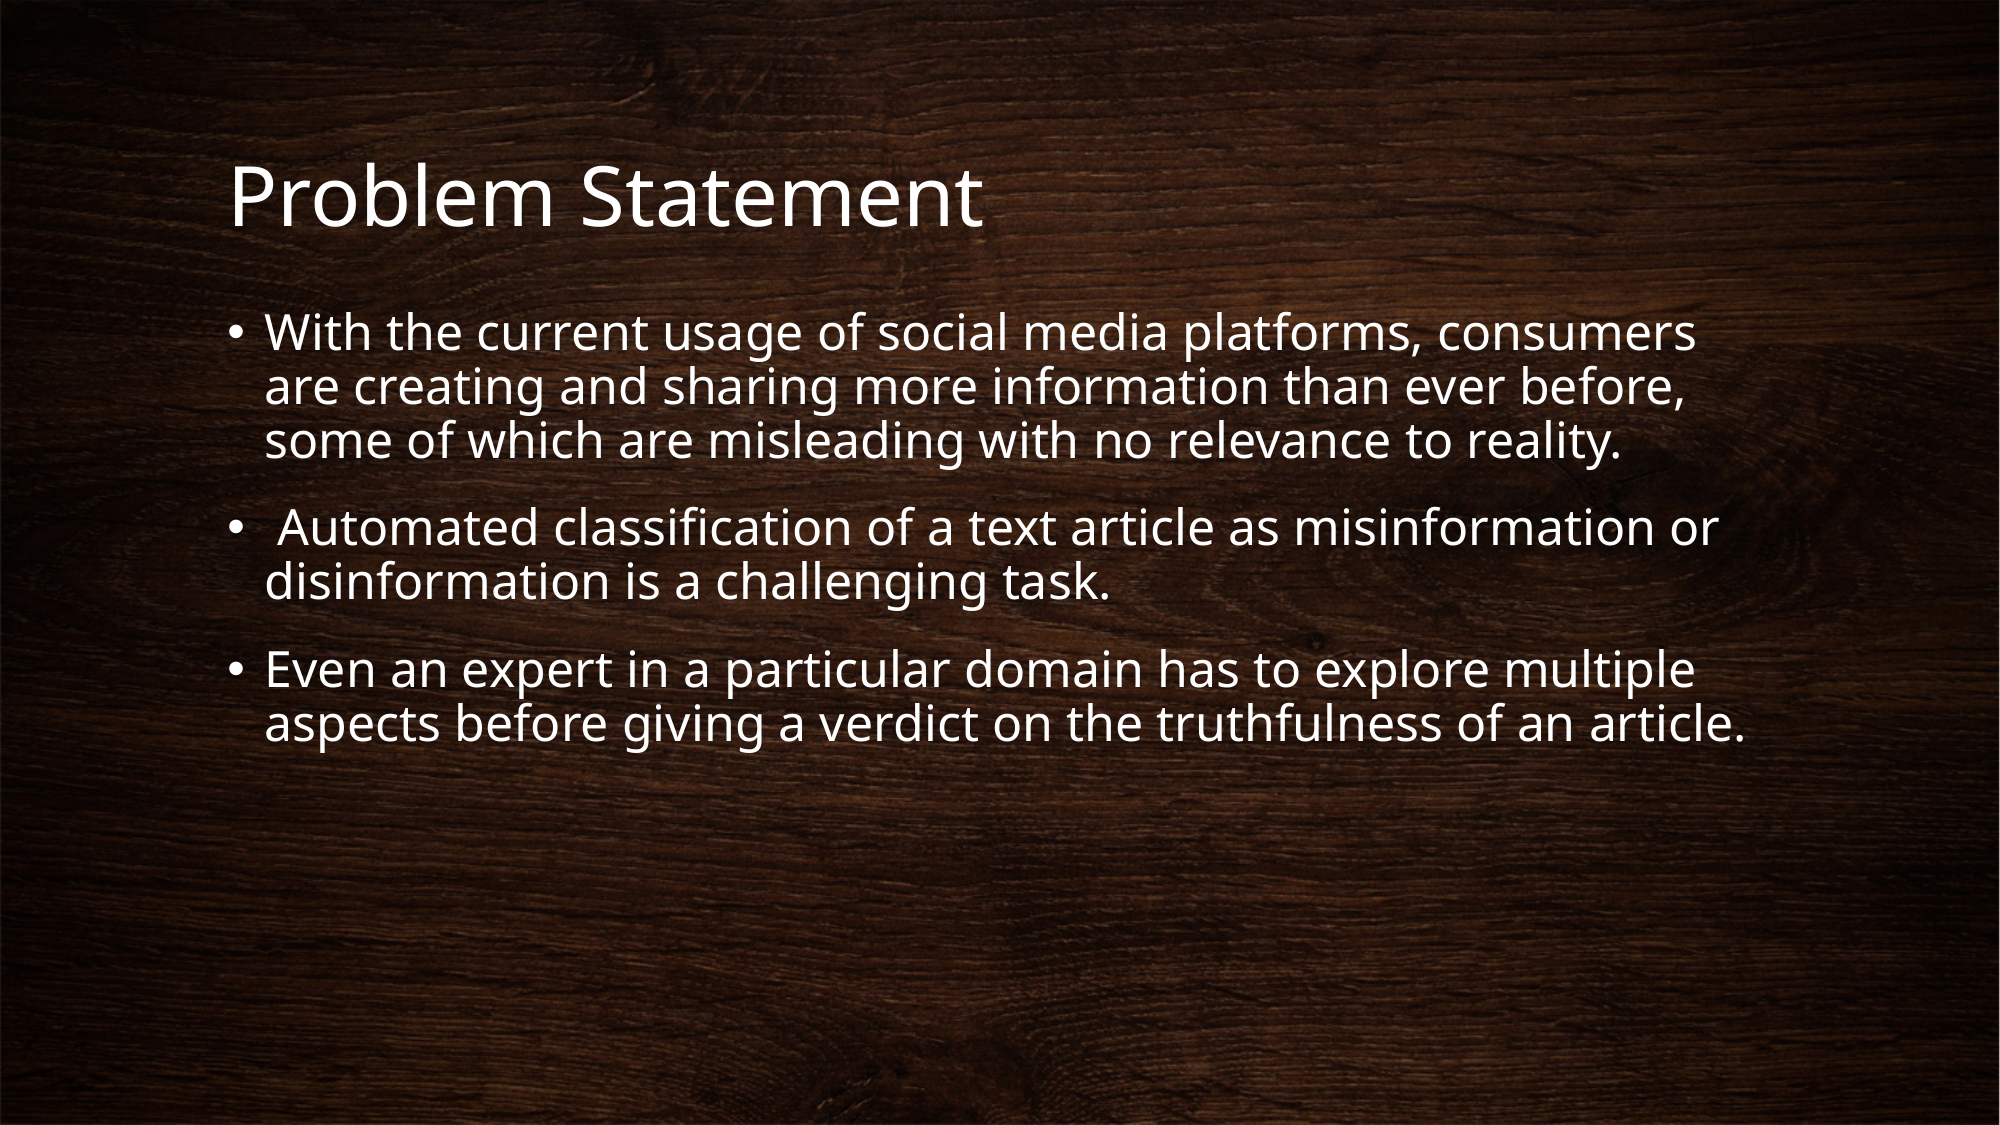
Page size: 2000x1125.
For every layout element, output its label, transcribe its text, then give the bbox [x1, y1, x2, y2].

picture [0, 0, 2000, 1125]
title Problem Statement [212, 62, 1788, 250]
list With the current usage of social media platforms, consumers are creating and sharing more information than ever before, some of which are misleading with no relevance to reality. Automated classification of a text article as misinformation or disinformation is a challenging task. Even an expert in a particular domain has to explore multiple aspects before giving a verdict on the truthfulness of an article. [212, 299, 1788, 1013]
